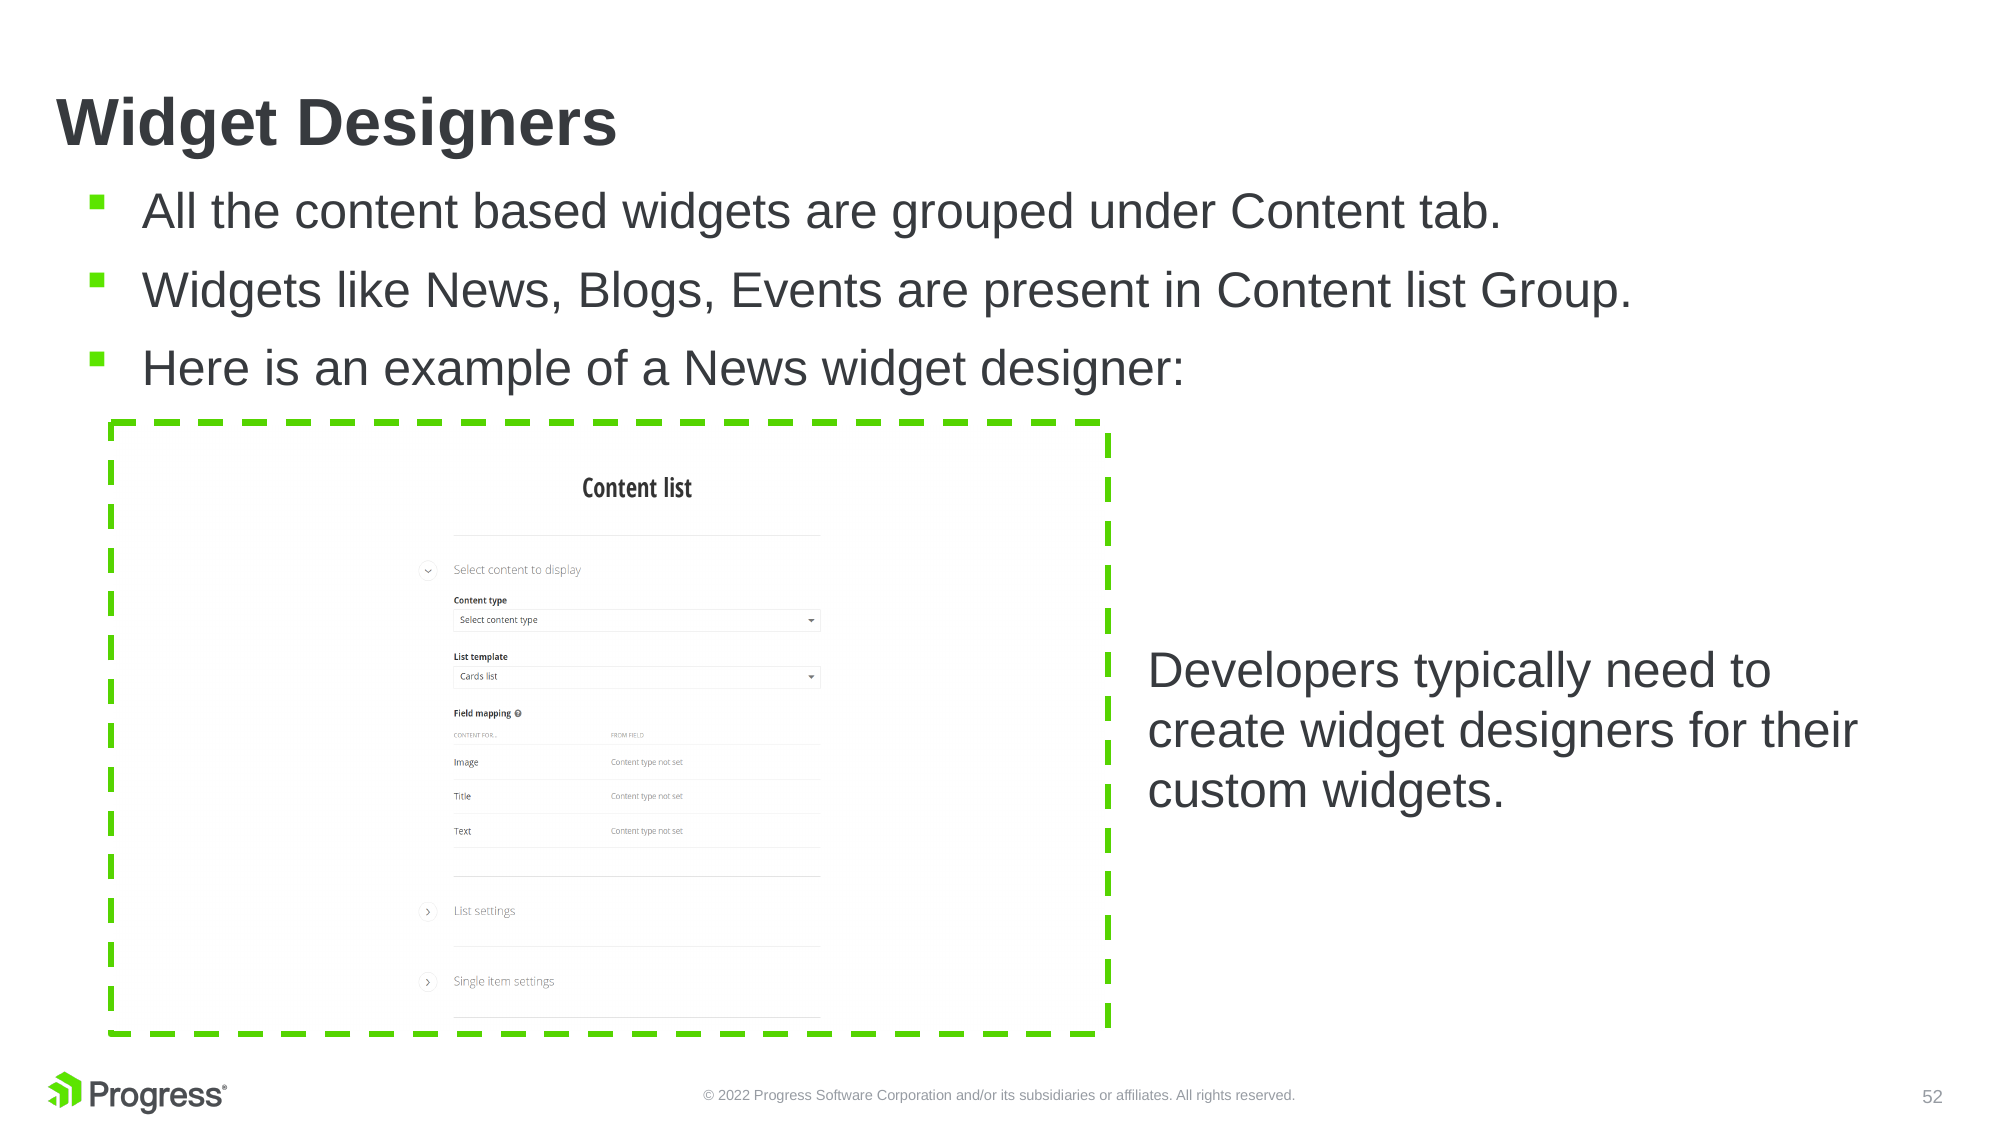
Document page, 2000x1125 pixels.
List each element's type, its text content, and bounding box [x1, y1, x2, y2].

title Widget Designers [41, 80, 2000, 177]
list All the content based widgets are grouped under Content tab. Widgets like News, Blogs, Events are present in Content list Group. Here is an example of a News widget designer: [70, 170, 1971, 1040]
picture [113, 425, 1105, 1032]
text_box Developers typically need to create widget designers for their custom widgets. [1132, 629, 1897, 825]
